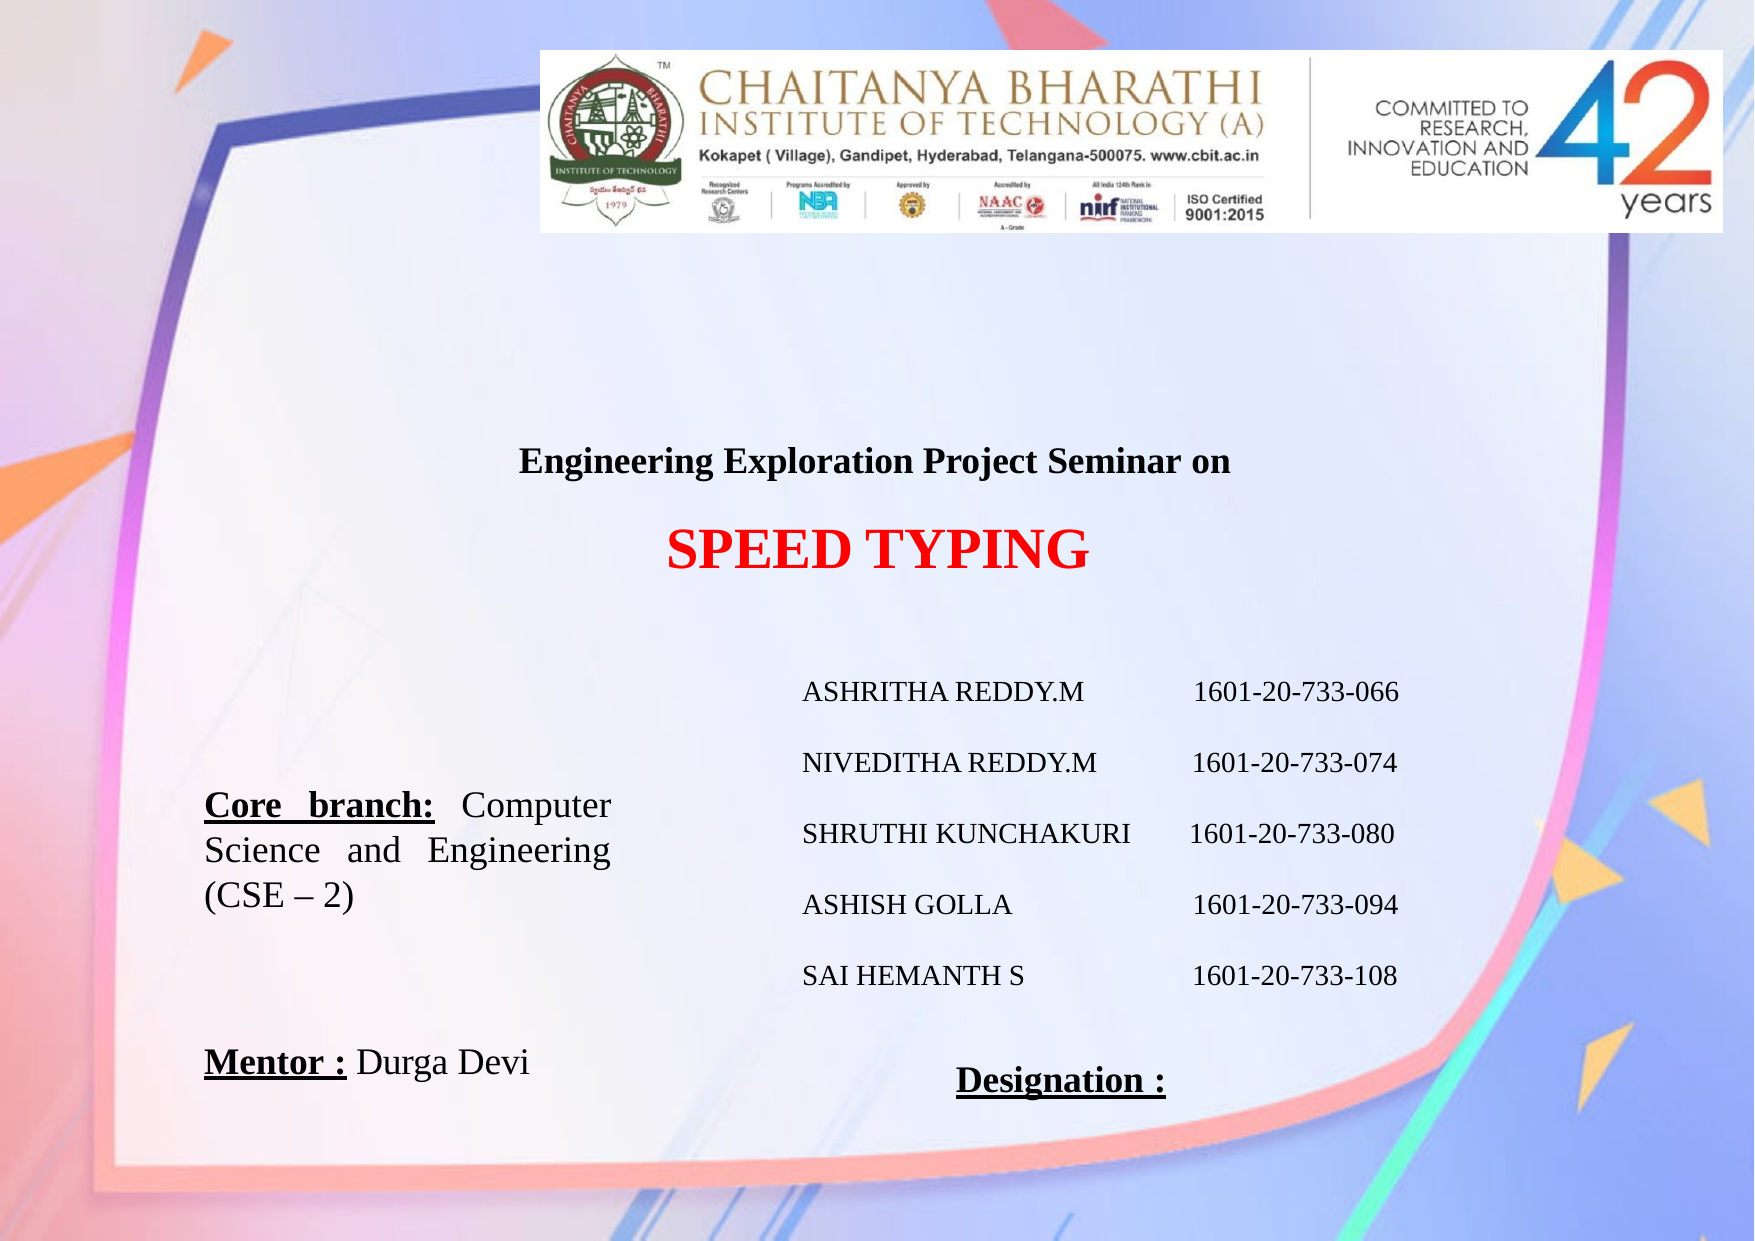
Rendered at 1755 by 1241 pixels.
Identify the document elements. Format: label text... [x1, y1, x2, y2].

text_box ASHRITHA REDDY.M 1601-20-733-066 NIVEDITHA REDDY.M 1601-20-733-074 SHRUTHI KUNCHAKURI 1601-20-733-080 ASHISH GOLLA 1601-20-733-094 SAI HEMANTH S 1601-20-733-108 [802, 633, 1417, 992]
text_box Engineering Exploration Project Seminar on [516, 434, 1236, 482]
text_box Mentor : Durga Devi [202, 1034, 659, 1082]
text_box Core branch: Computer Science and Engineering (CSE – 2) [202, 777, 613, 915]
picture [0, 0, 1755, 1241]
title SPEED TYPING [664, 507, 1132, 717]
text_box Designation : [953, 1053, 1170, 1101]
